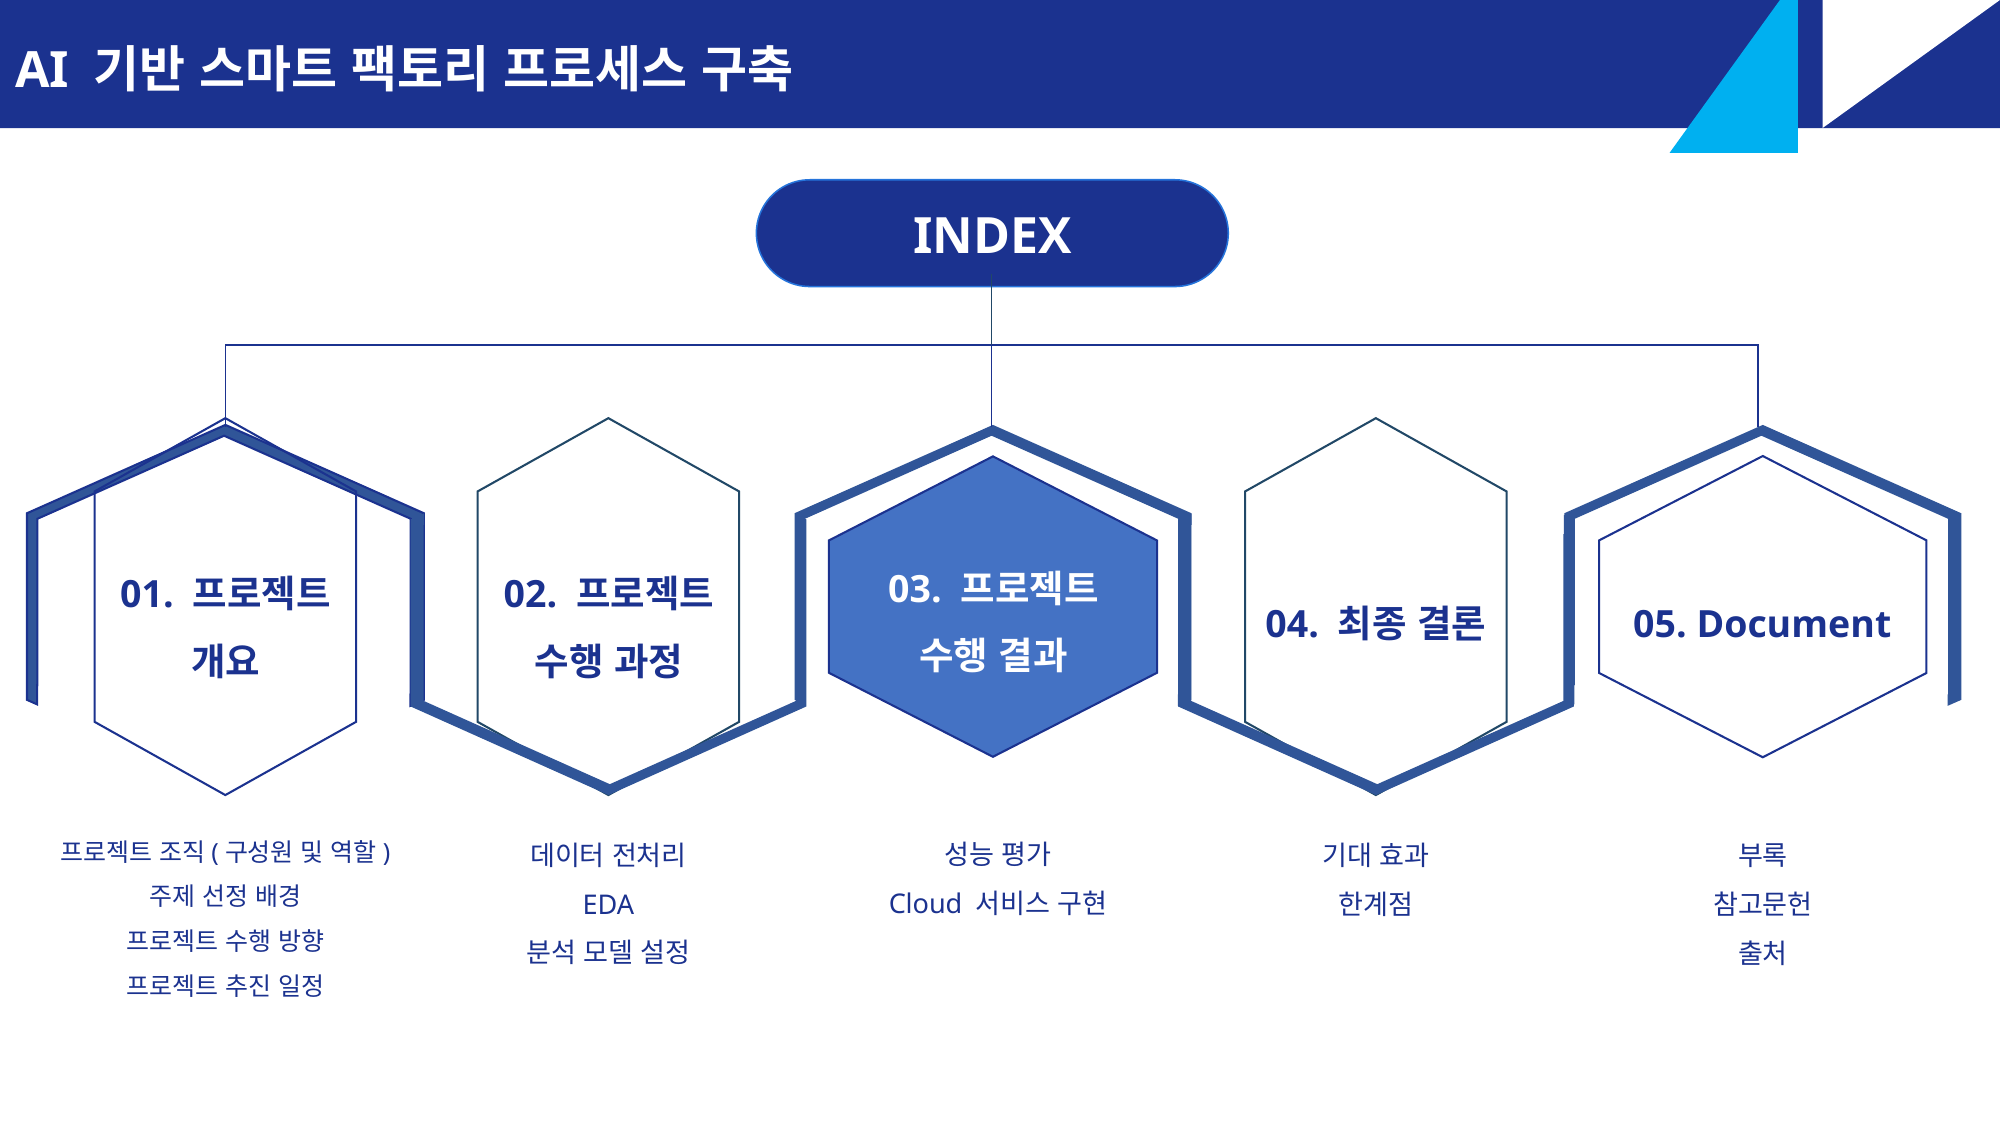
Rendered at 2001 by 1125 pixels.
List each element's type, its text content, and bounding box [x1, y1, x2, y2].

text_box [27, 179, 1961, 1019]
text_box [1644, 0, 2000, 129]
text_box AI 기반 스마트 팩토리 프로세스 구축 [0, 0, 1642, 129]
